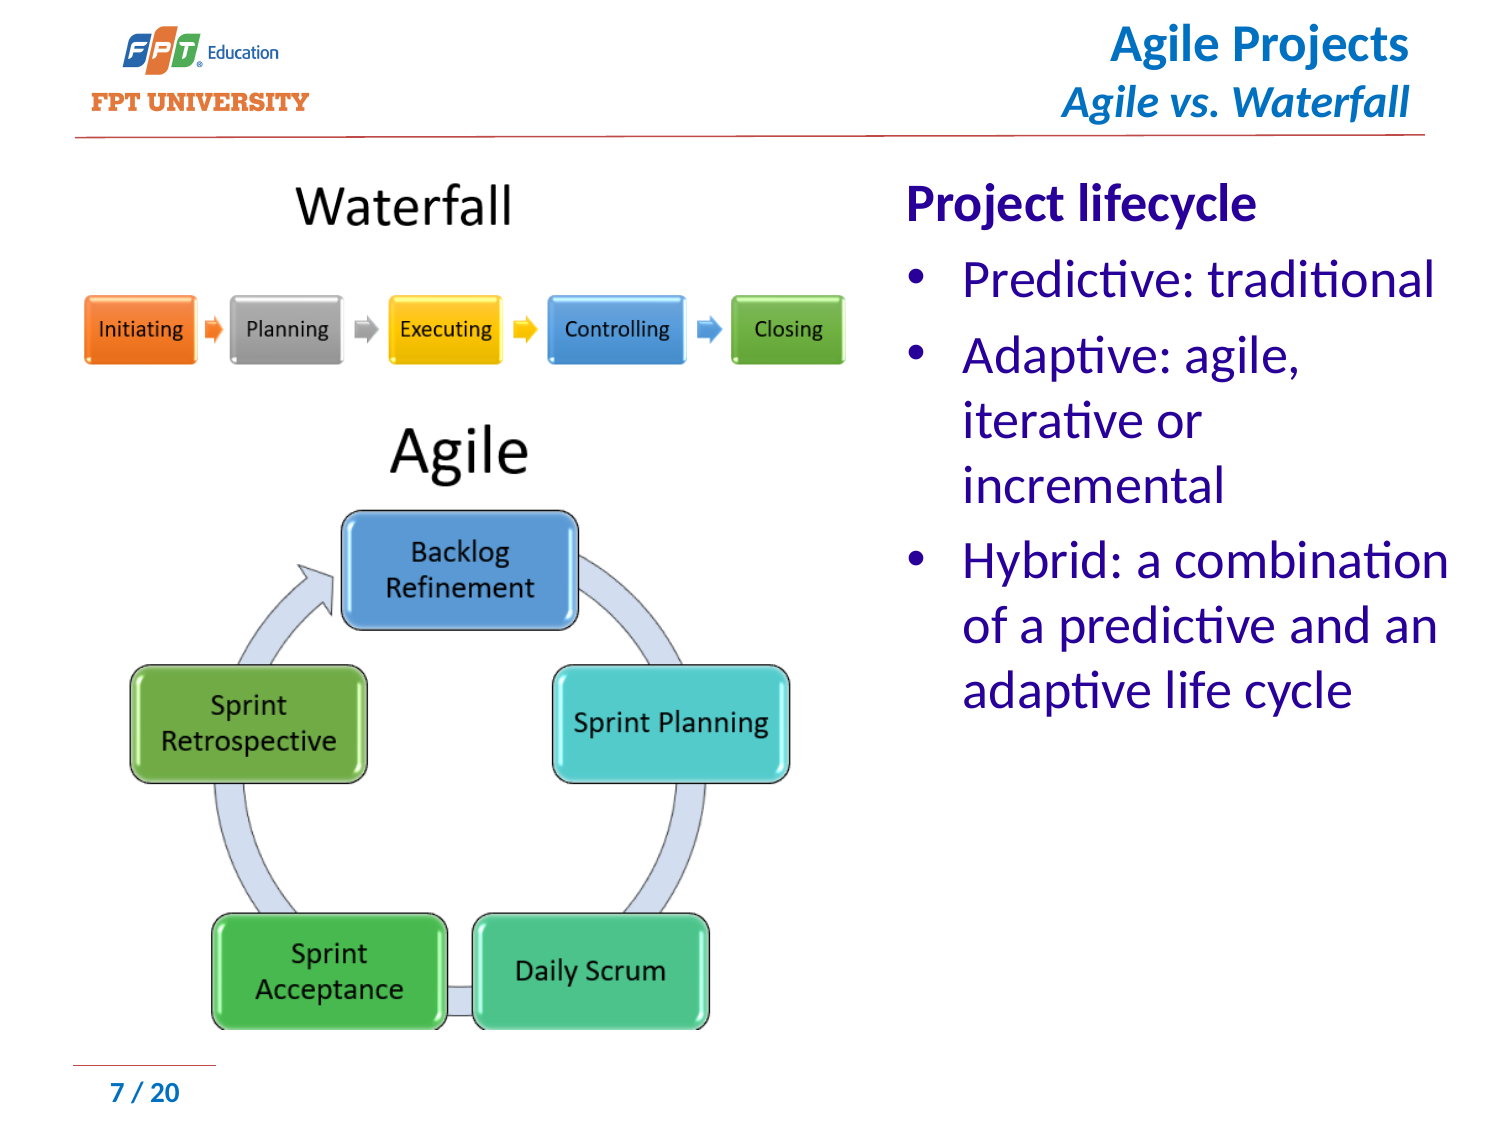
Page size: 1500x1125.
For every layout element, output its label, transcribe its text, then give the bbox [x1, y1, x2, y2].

picture [75, 172, 856, 380]
title Agile Projects Agile vs. Waterfall [315, 0, 1425, 135]
picture [77, 2, 315, 133]
list Project lifecycle Predictive: traditional Adaptive: agile, iterative or incremental Hybrid: a combination of a predictive and an adaptive life cycle [891, 160, 1471, 1034]
picture [126, 416, 804, 1030]
